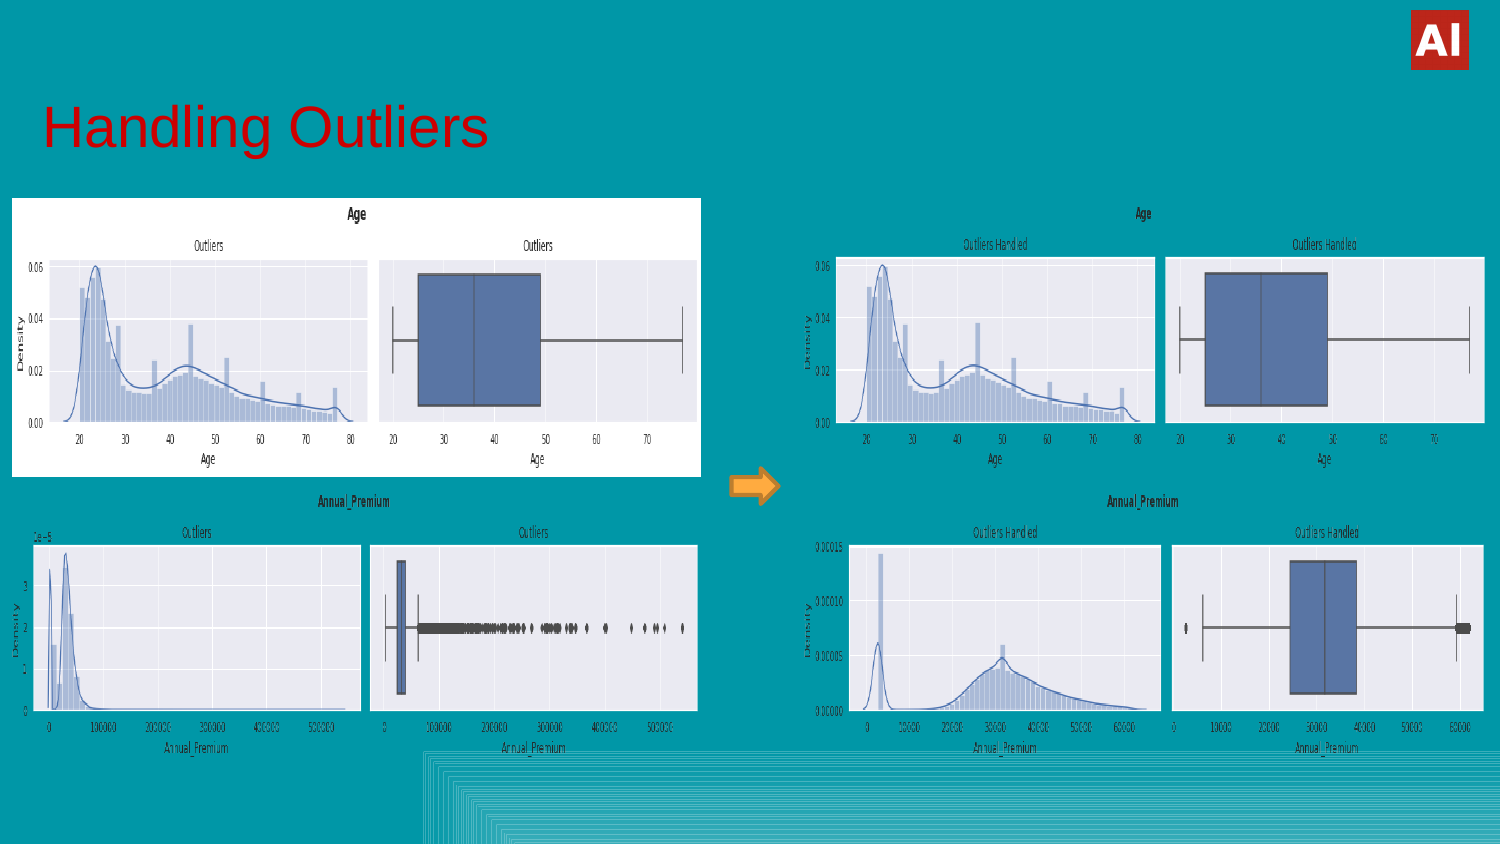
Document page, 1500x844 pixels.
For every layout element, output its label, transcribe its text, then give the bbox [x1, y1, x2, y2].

picture [798, 485, 1487, 765]
picture [12, 197, 701, 477]
title Handling Outliers [27, 74, 1426, 169]
text_box [729, 466, 781, 506]
picture [7, 485, 702, 765]
picture [1411, 10, 1469, 70]
picture [799, 197, 1488, 477]
